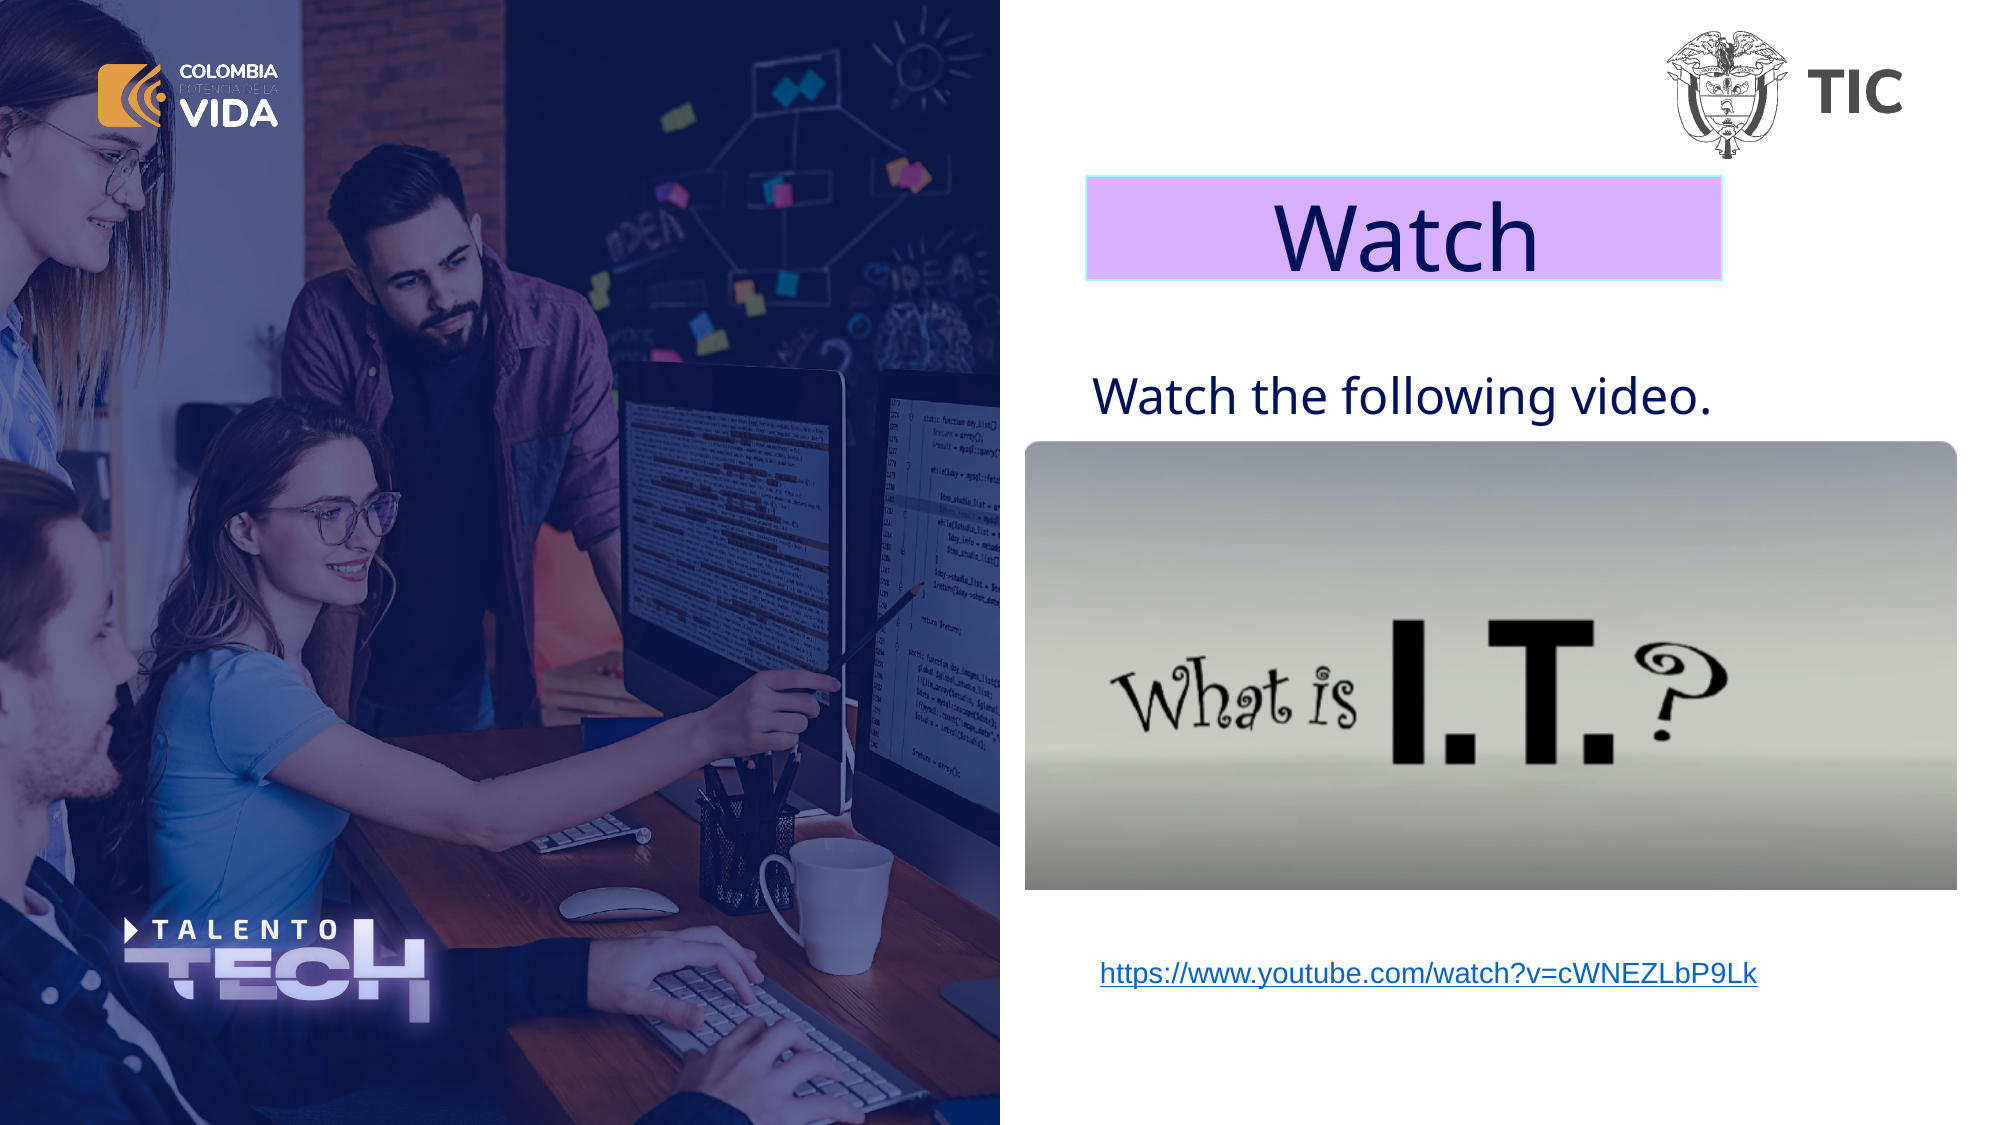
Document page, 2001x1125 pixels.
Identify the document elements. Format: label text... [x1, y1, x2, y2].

text_box Watch the following video. [1077, 356, 1906, 432]
text_box https://www.youtube.com/watch?v=cWNEZLbP9Lk [1084, 947, 2000, 997]
text_box [1085, 175, 1258, 280]
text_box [98, 31, 1902, 159]
picture [1025, 440, 1957, 890]
text_box [1610, 175, 1722, 280]
text_box Watch [1258, 172, 1610, 298]
picture [0, 0, 1001, 1125]
